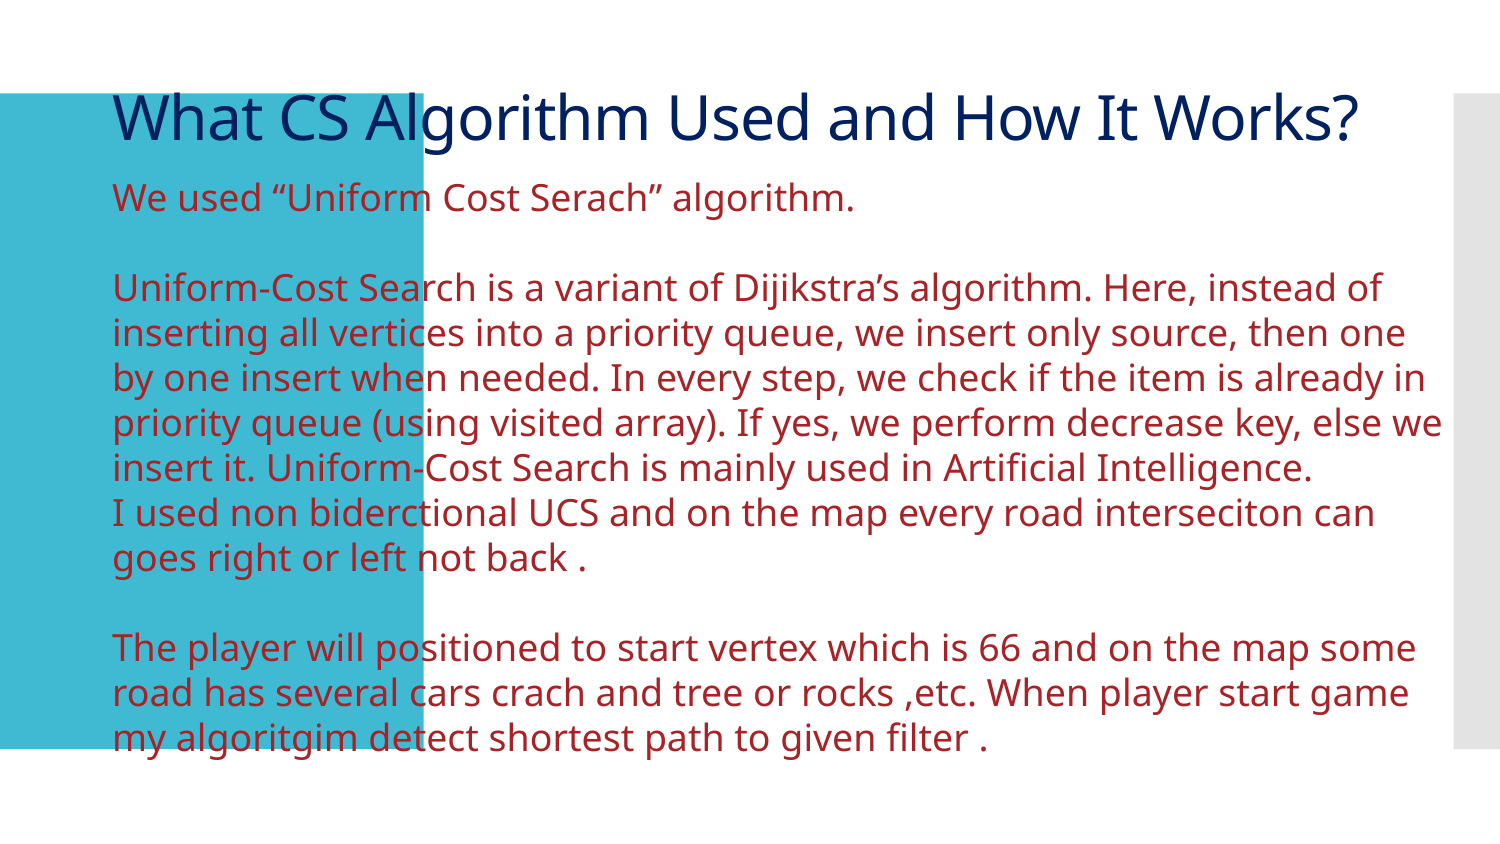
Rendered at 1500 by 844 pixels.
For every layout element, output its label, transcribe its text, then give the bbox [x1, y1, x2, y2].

title What CS Algorithm Used and How It Works? [97, 71, 1404, 166]
text_box We used “Uniform Cost Serach” algorithm. Uniform-Cost Search is a variant of Dijikstra’s algorithm. Here, instead of inserting all vertices into a priority queue, we insert only source, then one by one insert when needed. In every step, we check if the item is already in priority queue (using visited array). If yes, we perform decrease key, else we insert it. Uniform-Cost Search is mainly used in Artificial Intelligence. I used non biderctional UCS and on the map every road interseciton can goes right or left not back . The player will positioned to start vertex which is 66 and on the map some road has several cars crach and tree or rocks ,etc. When player start game my algoritgim detect shortest path to given filter . [97, 166, 1470, 767]
